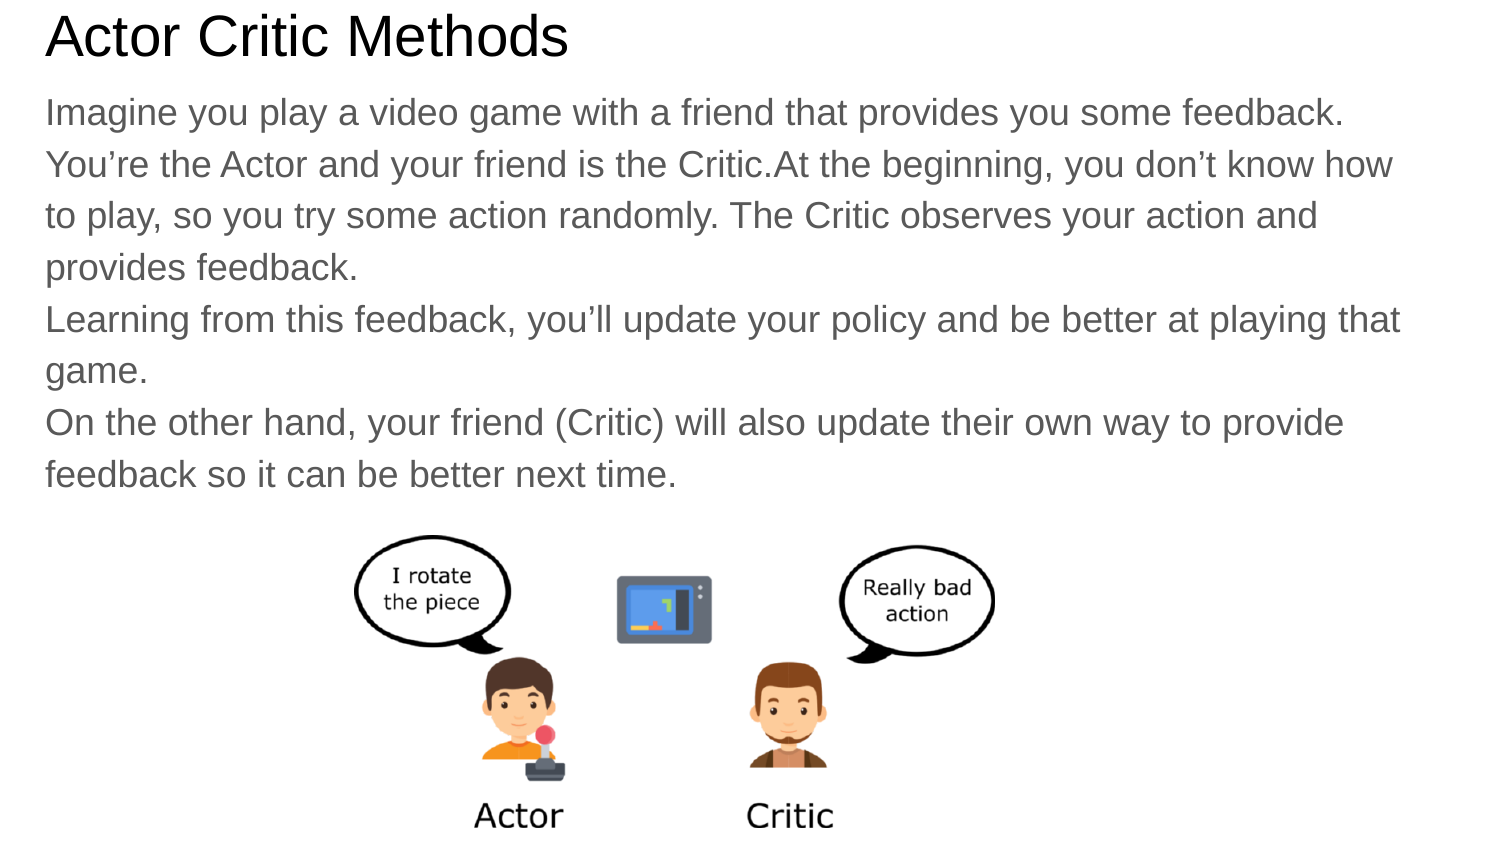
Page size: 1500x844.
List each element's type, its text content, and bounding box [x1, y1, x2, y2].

list Imagine you play a video game with a friend that provides you some feedback. You’re the Actor and your friend is the Critic.At the beginning, you don’t know how to play, so you try some action randomly. The Critic observes your action and provides feedback. Learning from this feedback, you’ll update your policy and be better at playing that game. On the other hand, your friend (Critic) will also update their own way to provide feedback so it can be better next time. [30, 66, 1428, 627]
picture [354, 534, 995, 829]
title Actor Critic Methods [30, 0, 1428, 66]
